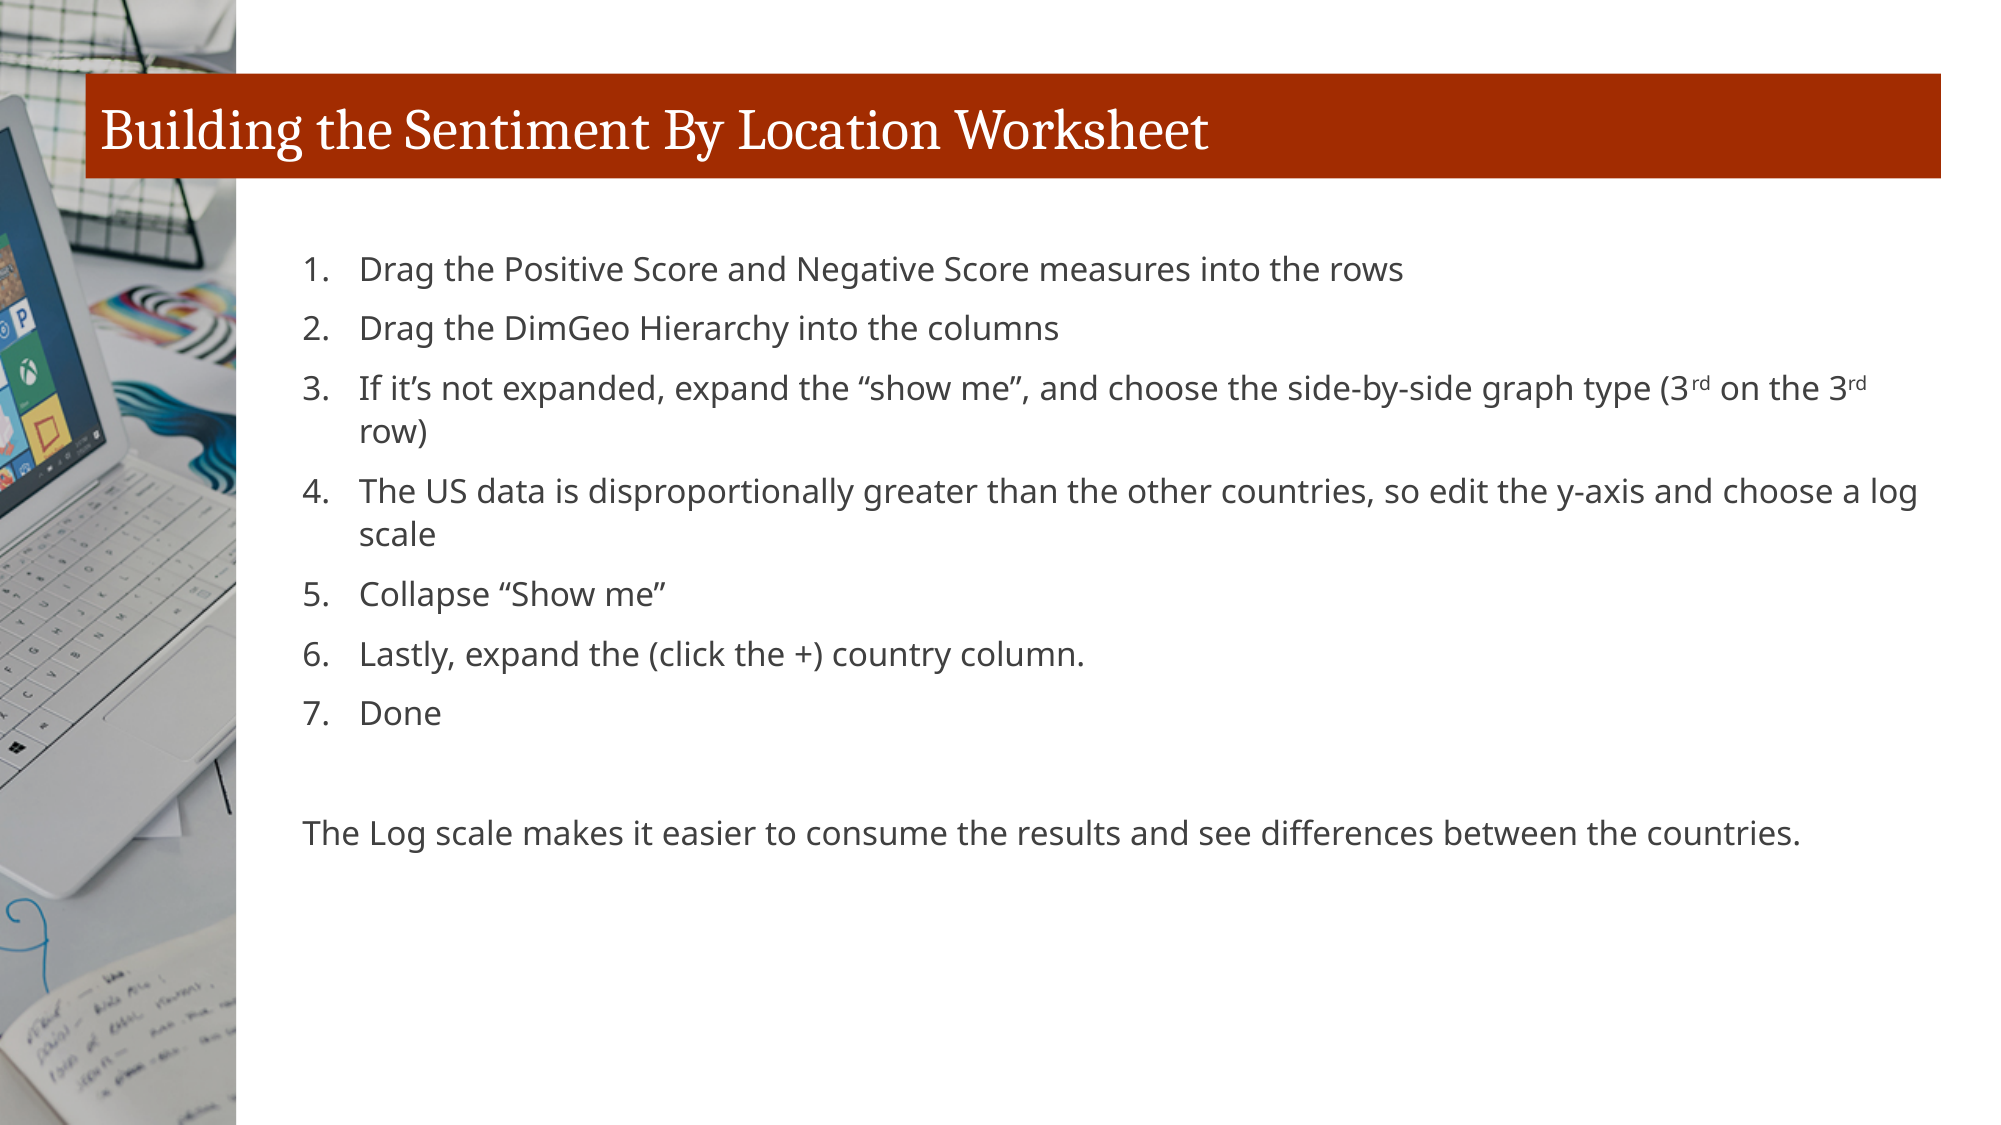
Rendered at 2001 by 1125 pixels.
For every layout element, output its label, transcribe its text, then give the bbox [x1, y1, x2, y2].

picture [0, 0, 237, 1125]
list Drag the Positive Score and Negative Score measures into the rows Drag the DimGeo Hierarchy into the columns If it’s not expanded, expand the “show me”, and choose the side-by-side graph type (3rd on the 3rd row) The US data is disproportionally greater than the other countries, so edit the y-axis and choose a log scale Collapse “Show me” Lastly, expand the (click the +) country column. Done The Log scale makes it easier to consume the results and see differences between the countries. [287, 236, 1941, 957]
title Building the Sentiment By Location Worksheet [85, 73, 1941, 179]
